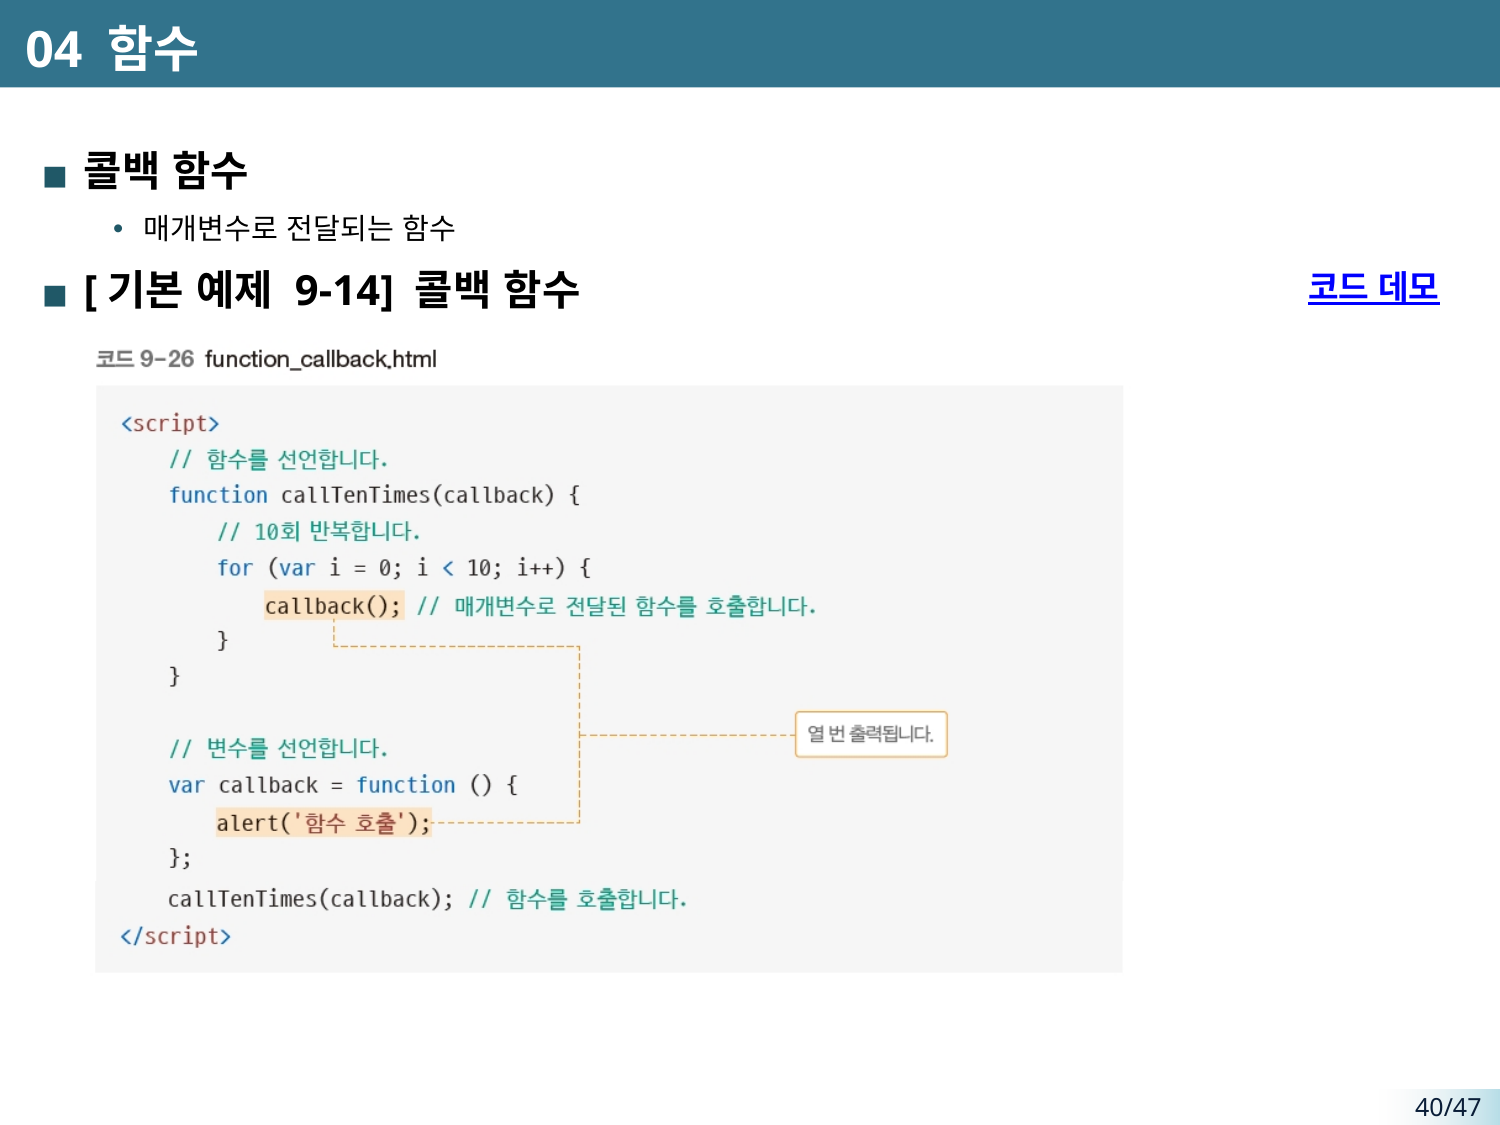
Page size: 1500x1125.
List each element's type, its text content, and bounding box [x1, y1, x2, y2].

title 04 함수 [10, 8, 1288, 87]
list 콜백 함수 매개변수로 전달되는 함수 [기본 예제 9-14] 콜백 함수 [10, 126, 1481, 1057]
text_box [84, 340, 1132, 979]
text_box 코드 데모 [1293, 258, 1500, 315]
